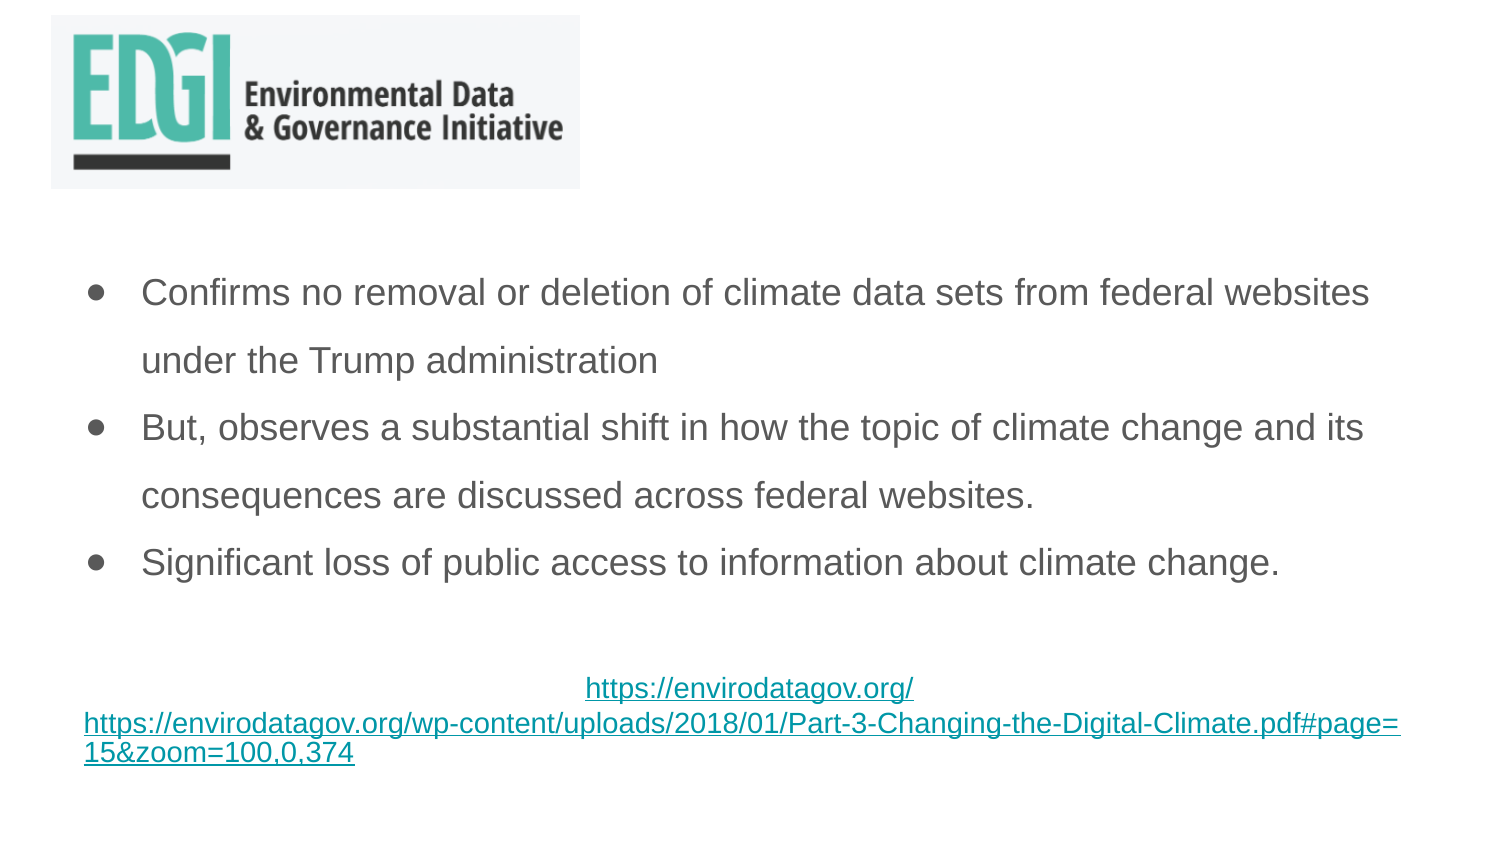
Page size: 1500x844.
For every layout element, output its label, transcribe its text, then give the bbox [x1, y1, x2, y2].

list Confirms no removal or deletion of climate data sets from federal websites under the Trump administration But, observes a substantial shift in how the topic of climate change and its consequences are discussed across federal websites. Significant loss of public access to information about climate change. [51, 230, 1449, 748]
text_box https://envirodatagov.org/ https://envirodatagov.org/wp-content/uploads/2018/01/Part-3-Changing-the-Digital-Climate.pdf#page=15&zoom=100,0,374 [68, 653, 1432, 776]
picture [50, 14, 581, 190]
